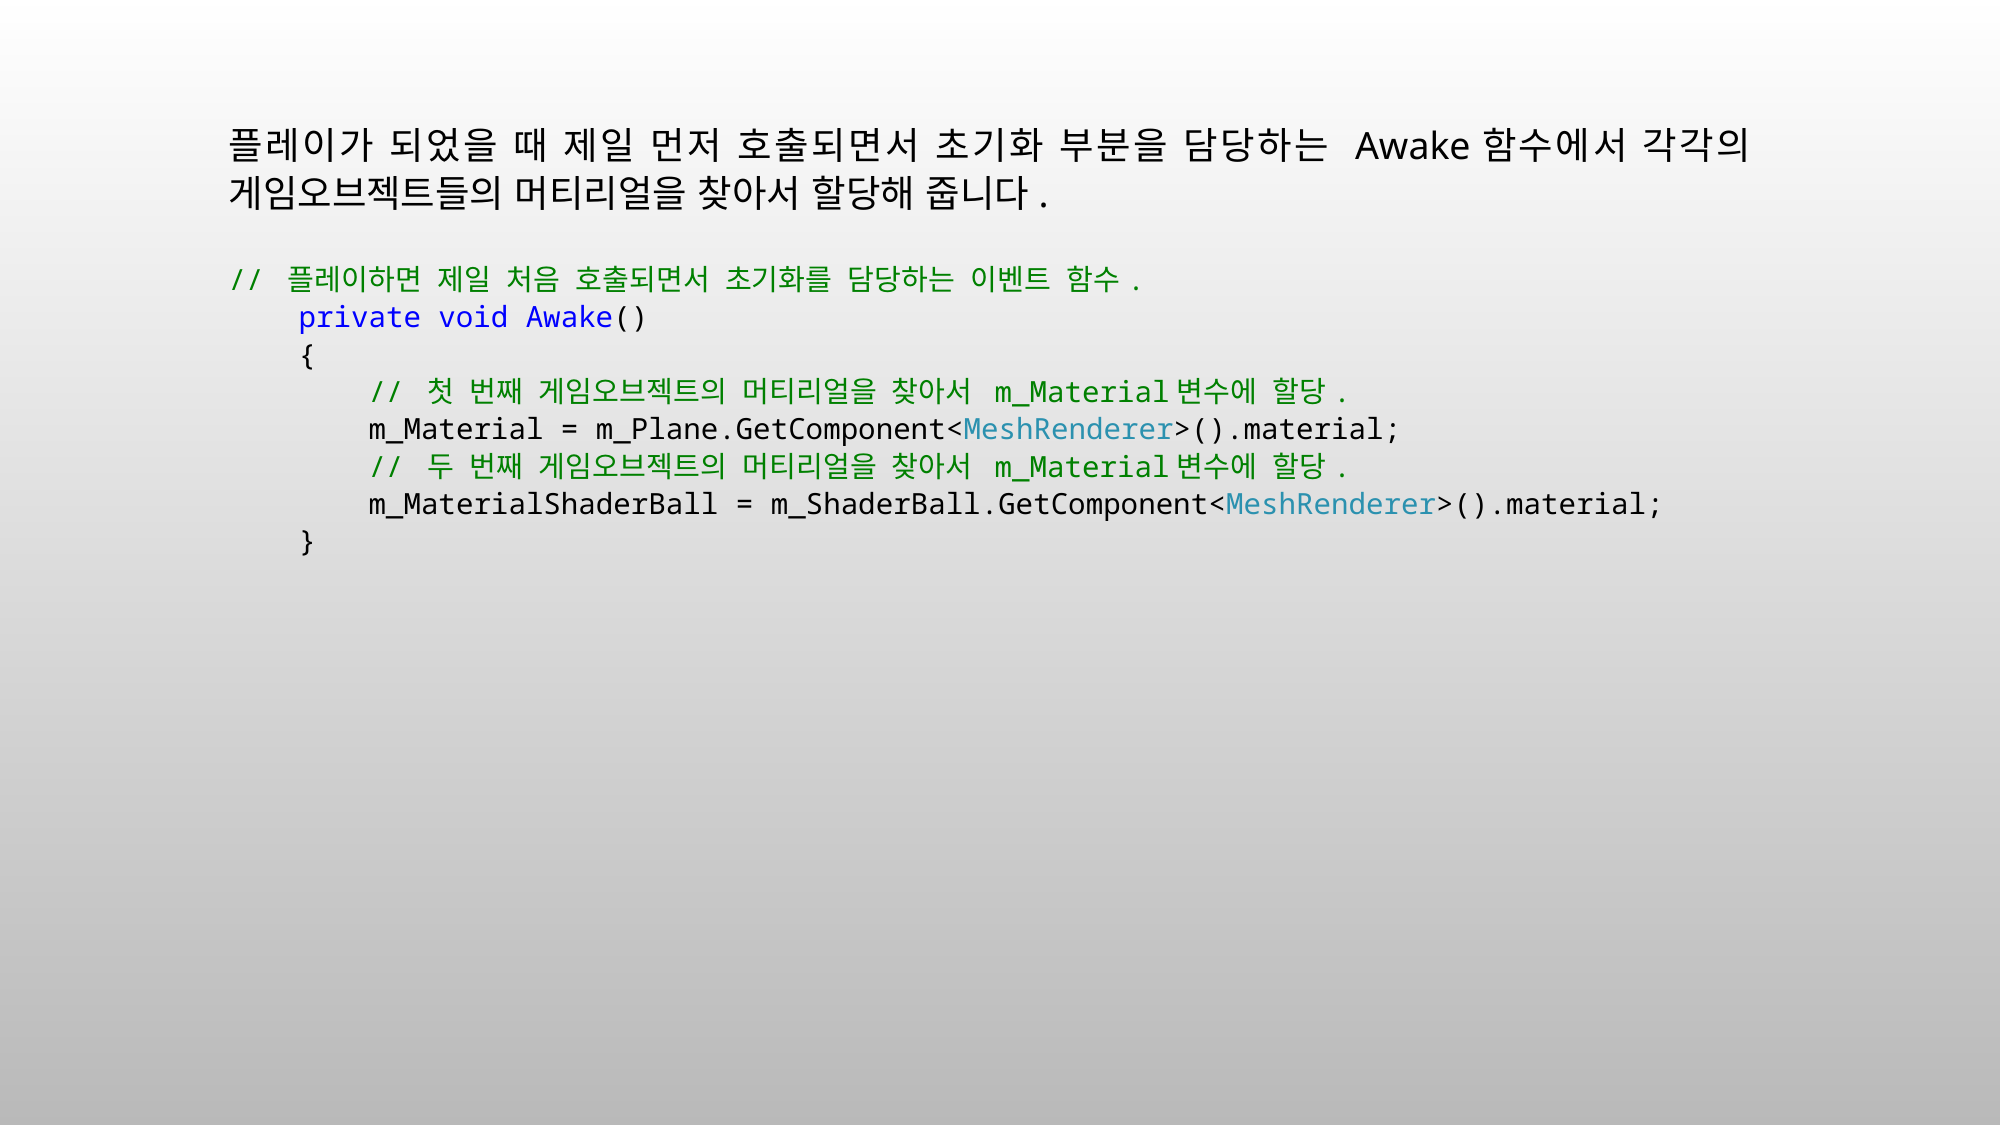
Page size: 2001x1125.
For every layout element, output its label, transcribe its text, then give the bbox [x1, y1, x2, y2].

text_box 플레이가 되었을 때 제일 먼저 호출되면서 초기화 부분을 담당하는 Awake함수에서 각각의 게임오브젝트들의 머티리얼을 찾아서 할당해 줍니다. [213, 111, 1767, 223]
text_box // 플레이하면 제일 처음 호출되면서 초기화를 담당하는 이벤트 함수. private void Awake() { // 첫 번째 게임오브젝트의 머티리얼을 찾아서 m_Material변수에 할당. m_Material = m_Plane.GetComponent<MeshRenderer>().material; // 두 번째 게임오브젝트의 머티리얼을 찾아서 m_Material변수에 할당. m_MaterialShaderBall = m_ShaderBall.GetComponent<MeshRenderer>().material; } [213, 251, 1714, 566]
